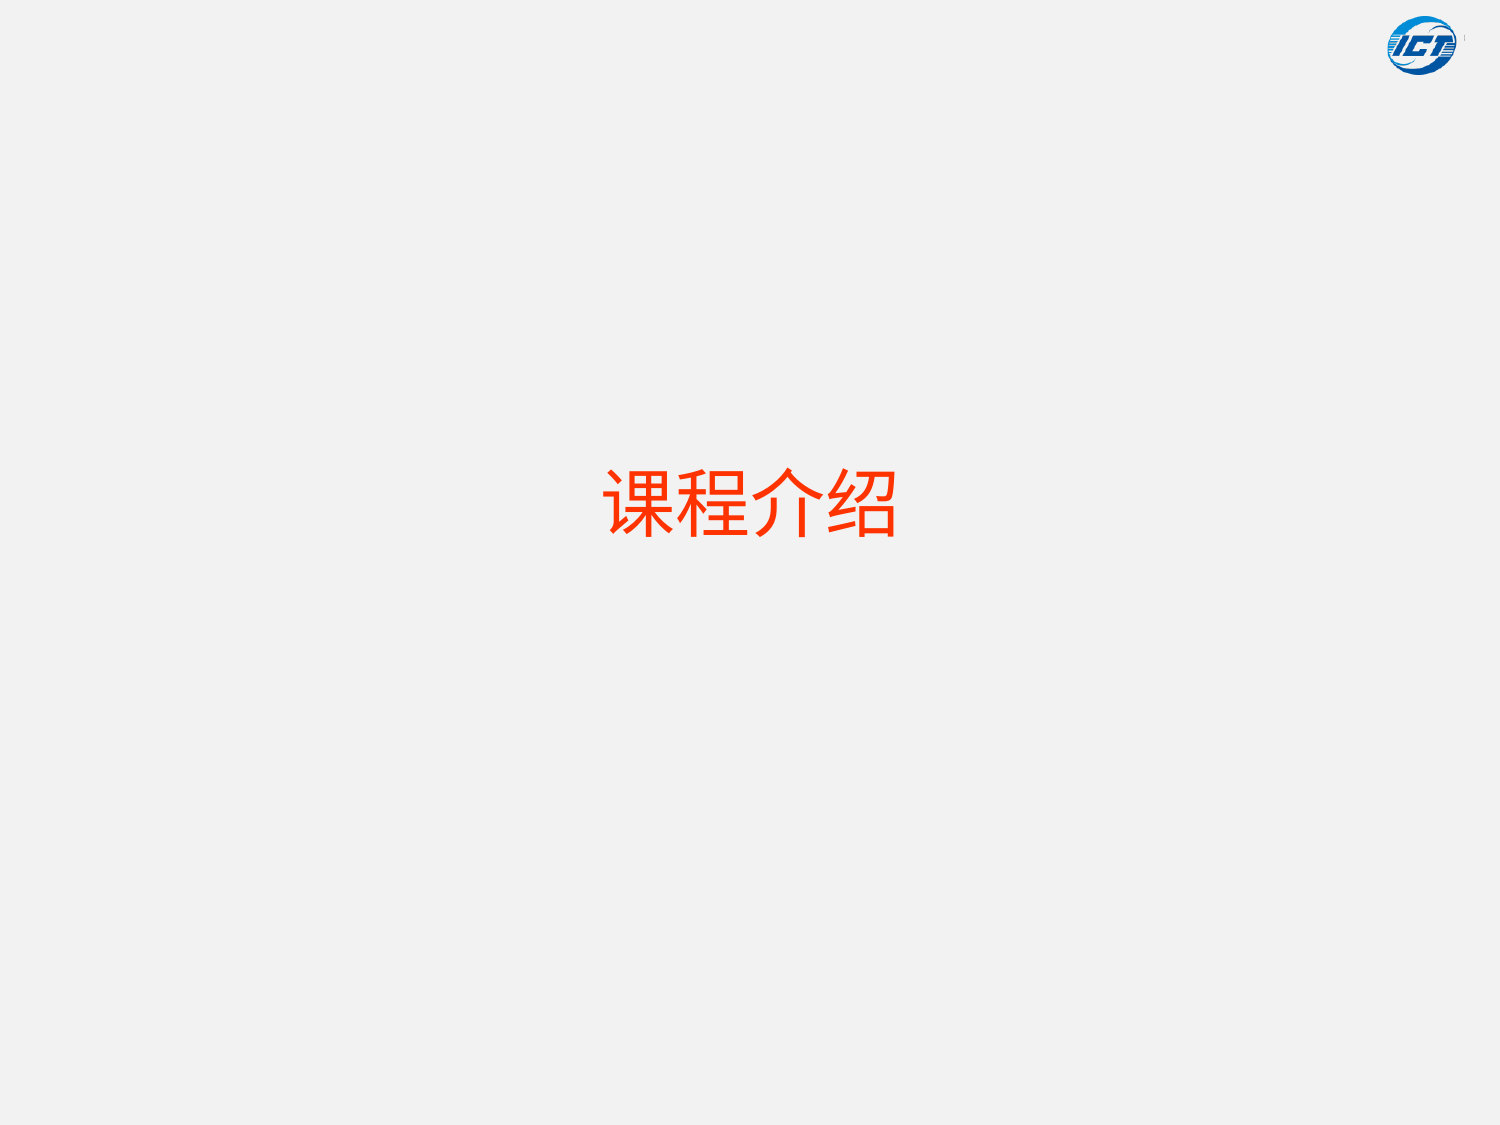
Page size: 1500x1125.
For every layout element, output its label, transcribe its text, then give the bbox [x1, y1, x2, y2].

title 课程介绍 [112, 427, 1388, 576]
picture [1387, 16, 1465, 82]
